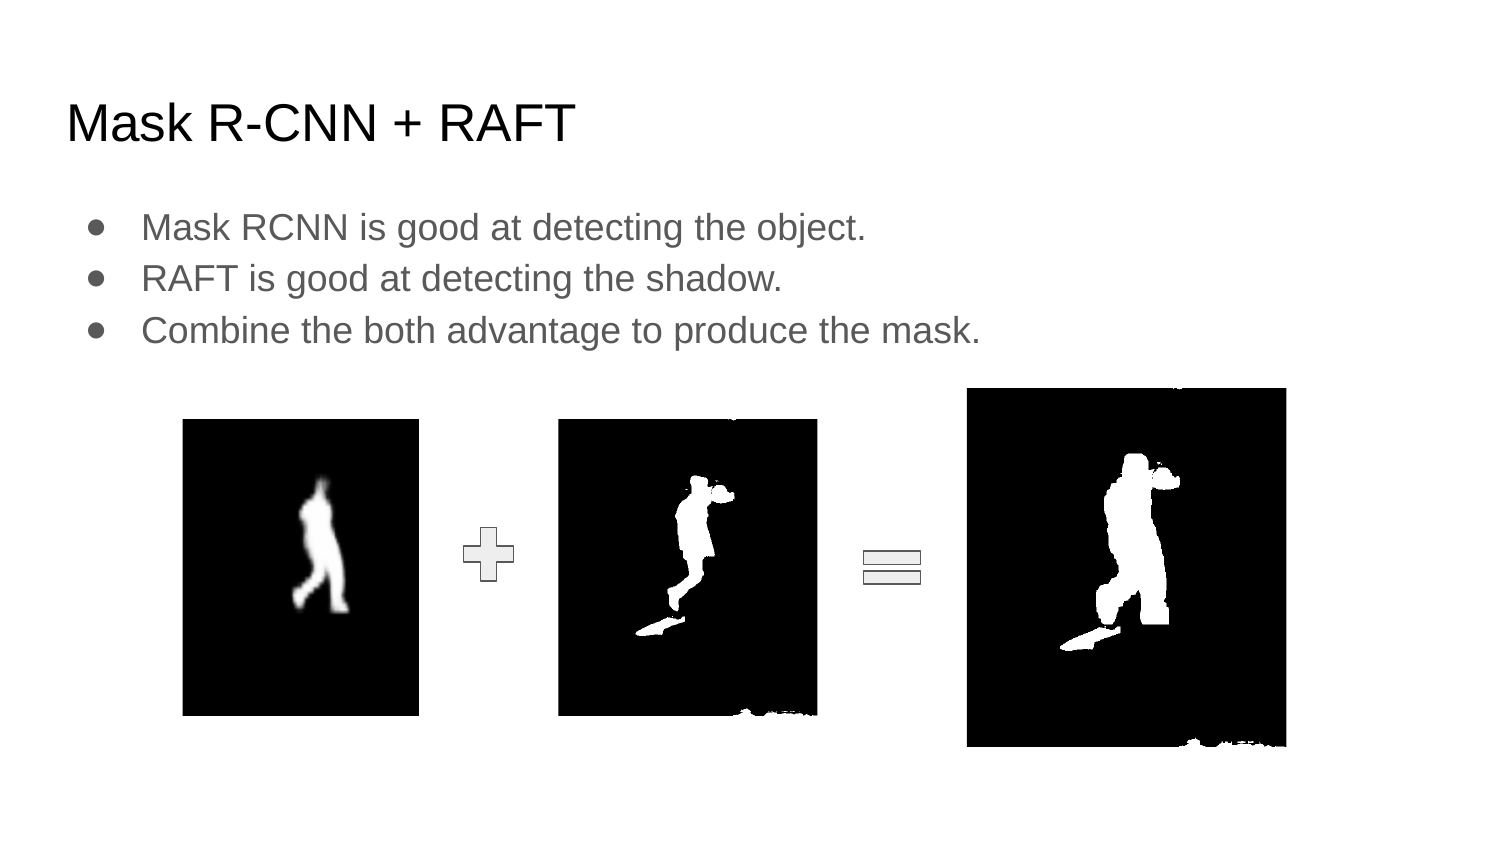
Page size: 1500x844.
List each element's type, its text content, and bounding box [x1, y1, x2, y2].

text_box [182, 388, 1287, 747]
list Mask RCNN is good at detecting the object. RAFT is good at detecting the shadow. Combine the both advantage to produce the mask. [51, 180, 1449, 742]
title Mask R-CNN + RAFT [51, 72, 1449, 167]
